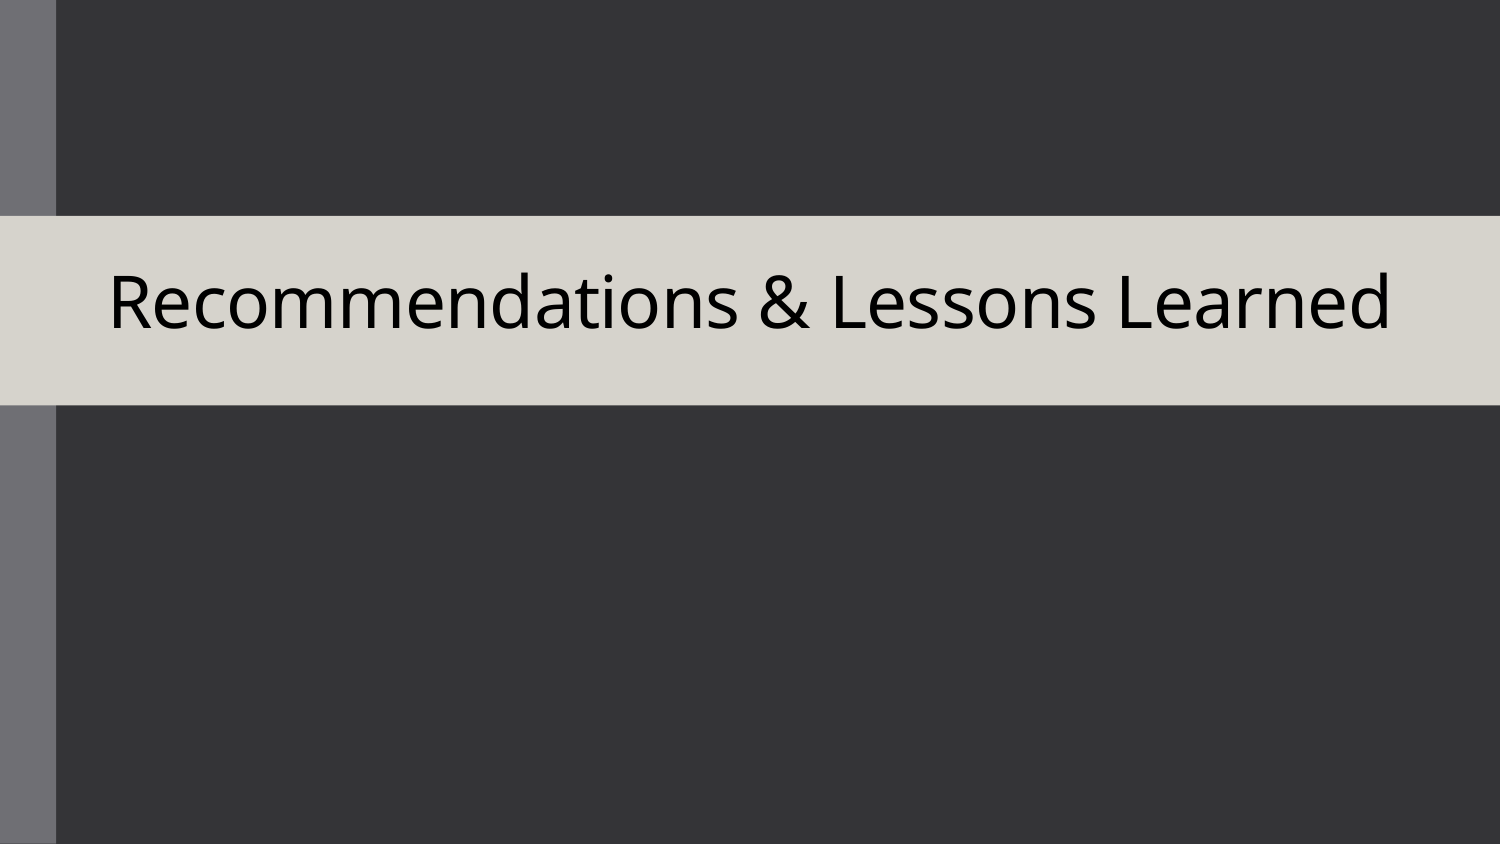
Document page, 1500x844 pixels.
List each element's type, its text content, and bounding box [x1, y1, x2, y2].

title Recommendations & Lessons Learned [51, 215, 1449, 397]
text_box [0, 215, 1500, 406]
